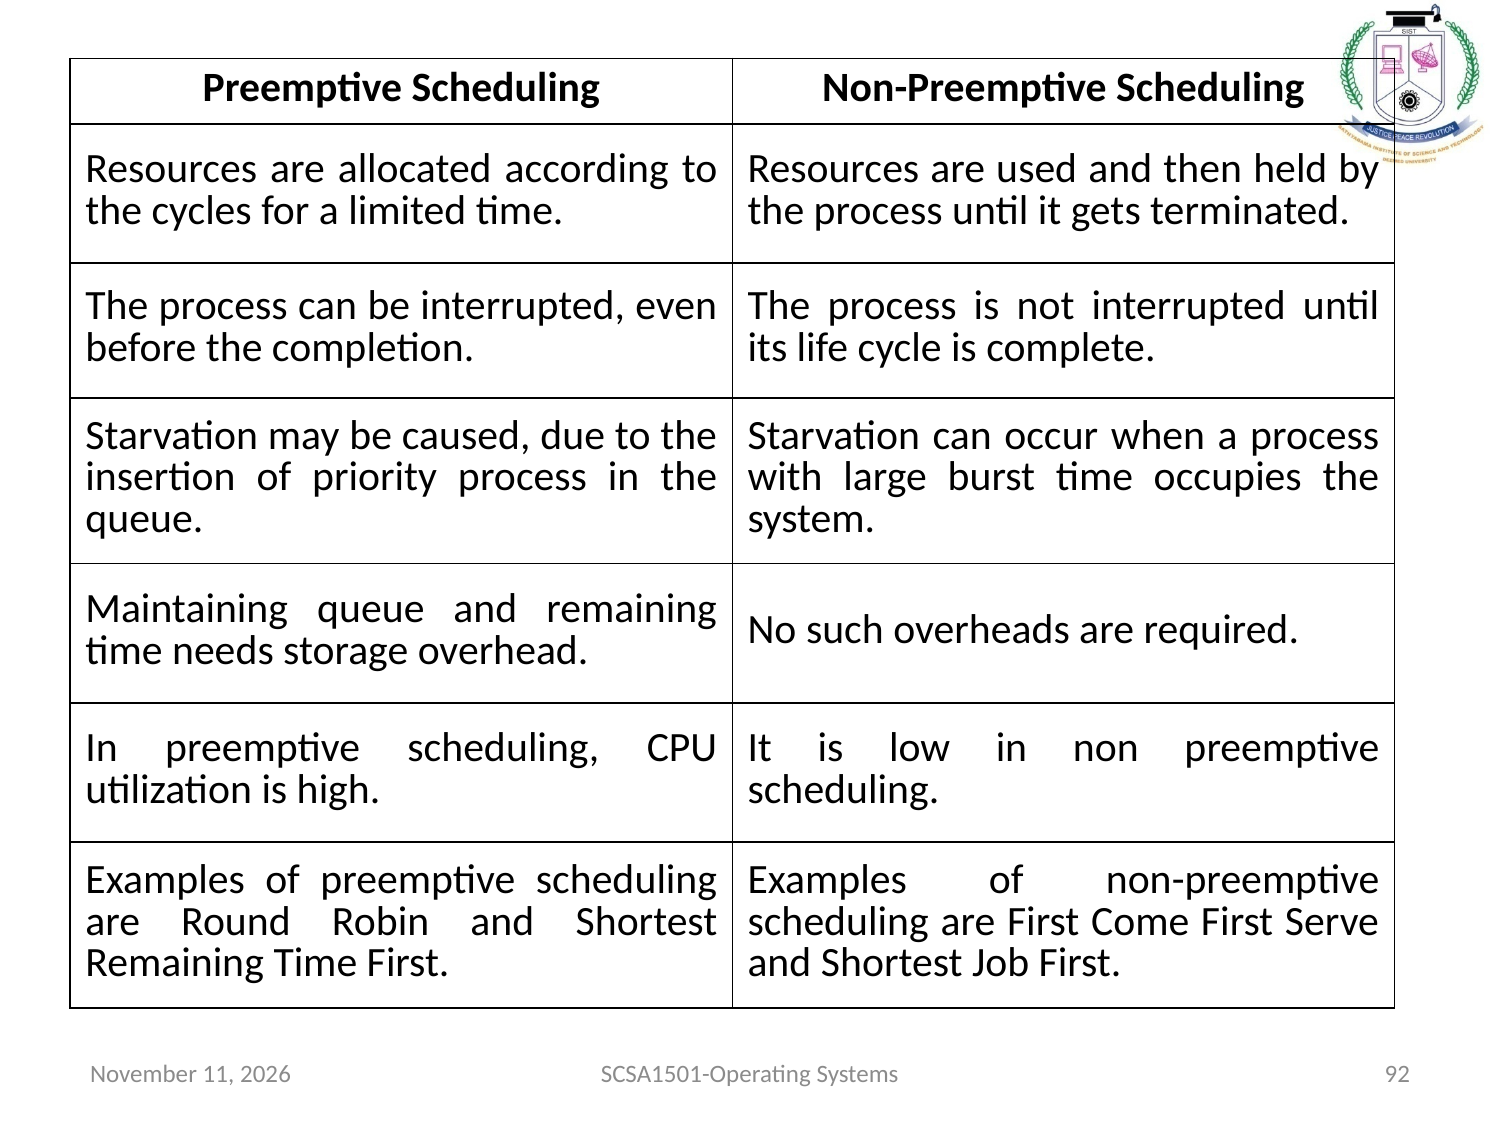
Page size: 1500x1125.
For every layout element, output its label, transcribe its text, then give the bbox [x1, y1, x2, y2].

table_cell Starvation may be caused, due to the insertion of priority process in the queue. [71, 399, 732, 563]
table_cell Resources are allocated according to the cycles for a limited time. [71, 125, 732, 262]
table_header Non-Preemptive Scheduling [733, 59, 1394, 123]
table_cell The process is not interrupted until its life cycle is complete. [733, 264, 1394, 397]
footer SCSA1501-Operating Systems [512, 1042, 988, 1103]
table_cell In preemptive scheduling, CPU utilization is high. [71, 704, 732, 841]
table_cell It is low in non preemptive scheduling. [733, 704, 1394, 841]
table_header Preemptive Scheduling [71, 59, 732, 123]
table_cell Resources are used and then held by the process until it gets terminated. [733, 125, 1394, 262]
table_cell The process can be interrupted, even before the completion. [71, 264, 732, 397]
table_cell Maintaining queue and remaining time needs storage overhead. [71, 564, 732, 702]
slide_number 92 [1074, 1042, 1425, 1103]
table_cell Starvation can occur when a process with large burst time occupies the system. [733, 399, 1394, 563]
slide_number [75, 1042, 425, 1103]
table_cell No such overheads are required. [733, 564, 1394, 702]
picture [1320, 0, 1500, 180]
table_cell Examples of non-preemptive scheduling are First Come First Serve and Shortest Job First. [733, 843, 1394, 1007]
table_cell Examples of preemptive scheduling are Round Robin and Shortest Remaining Time First. [71, 843, 732, 1007]
